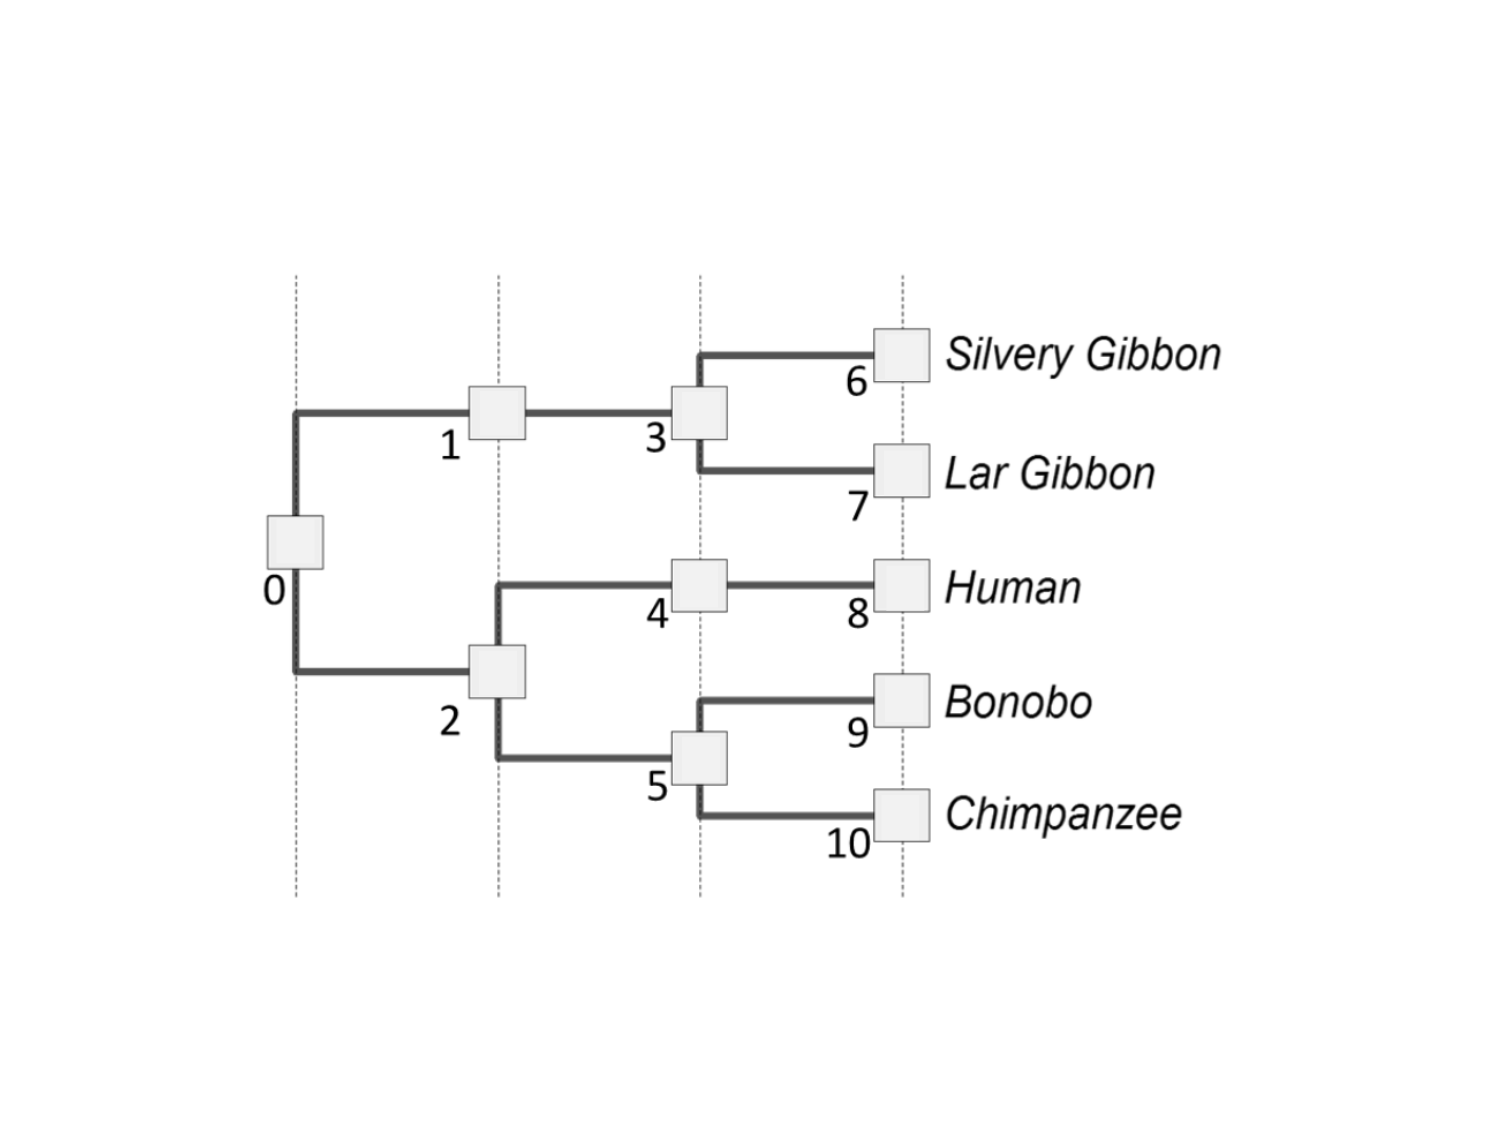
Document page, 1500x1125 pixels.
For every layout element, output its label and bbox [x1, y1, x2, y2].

list [207, 237, 1256, 952]
